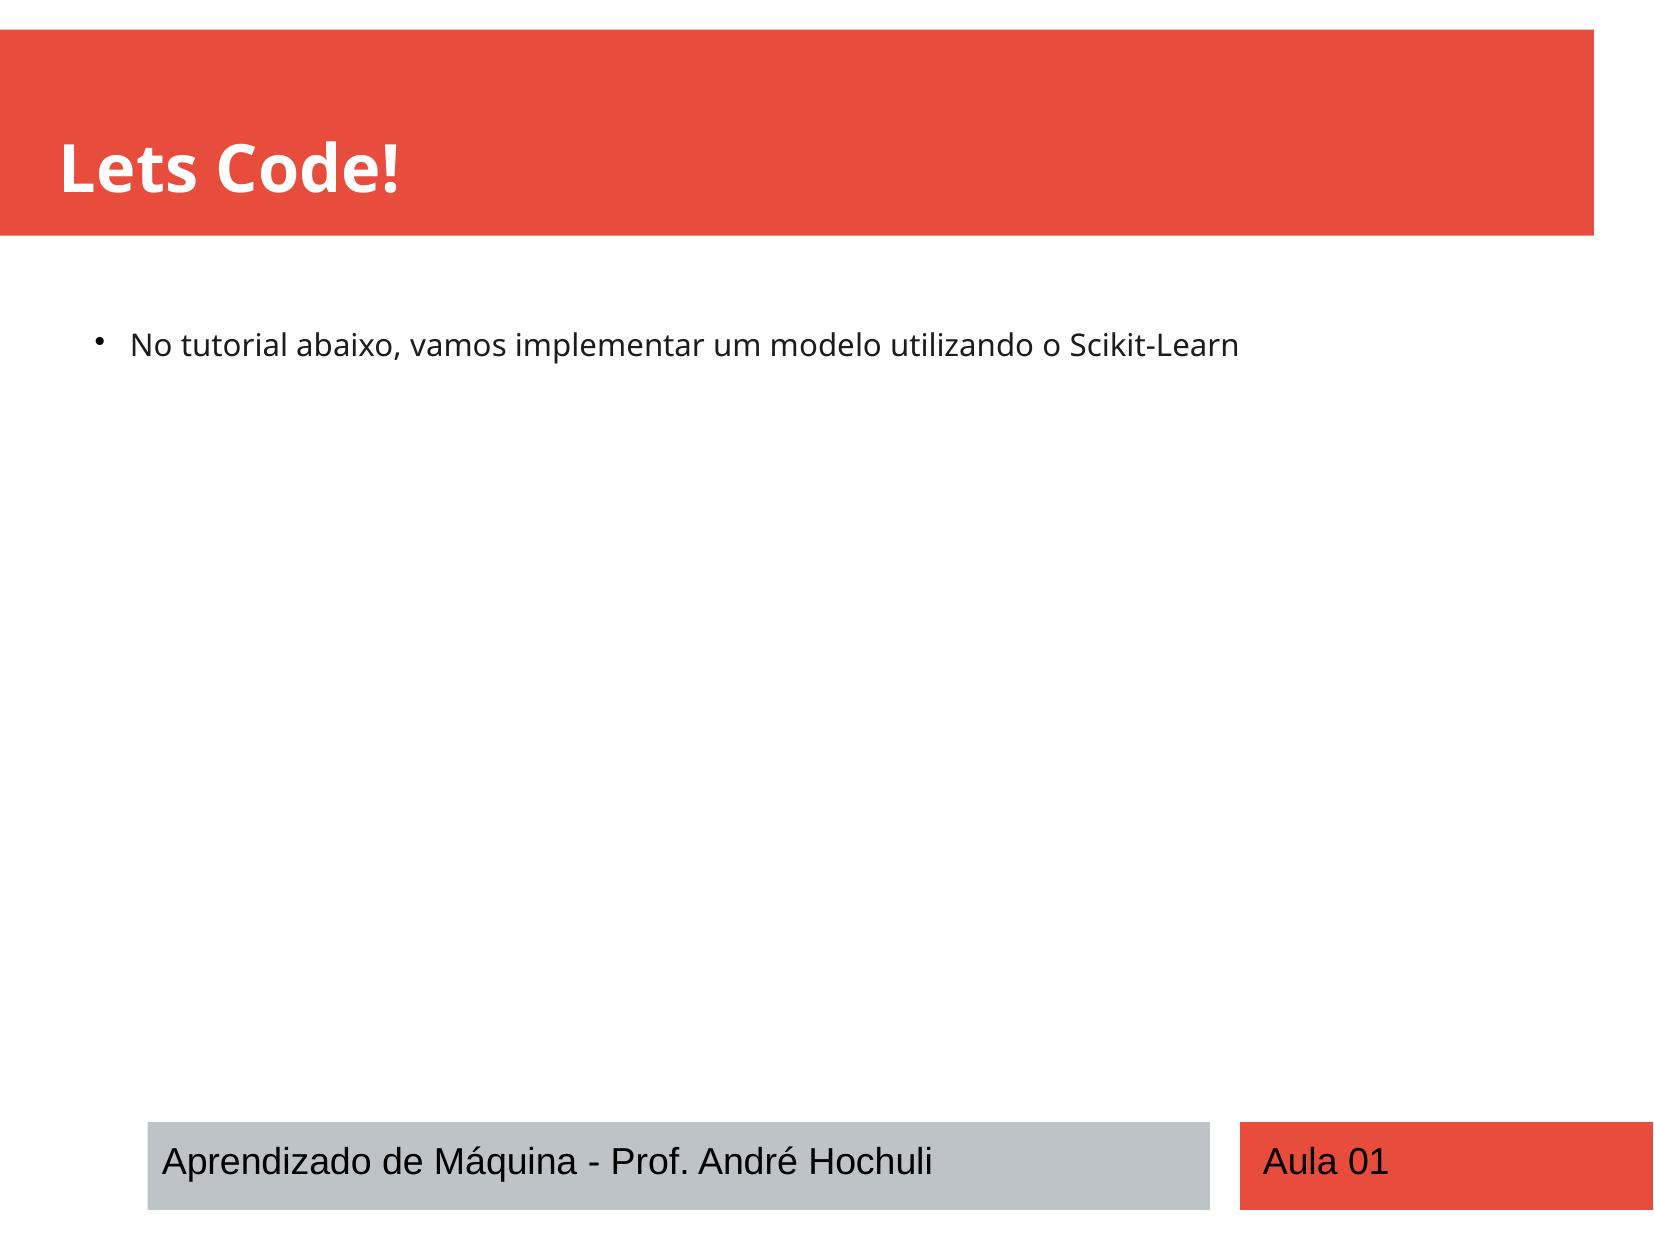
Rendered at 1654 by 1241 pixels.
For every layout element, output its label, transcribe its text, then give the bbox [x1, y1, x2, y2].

text_box Aula 01 [1248, 1129, 1623, 1189]
text_box Aprendizado de Máquina - Prof. André Hochuli [147, 1129, 1205, 1189]
text_box No tutorial abaixo, vamos implementar um modelo utilizando o Scikit-Learn [59, 324, 1565, 1092]
text_box Lets Code! [59, 59, 1594, 206]
text_box [73, 298, 1580, 1066]
